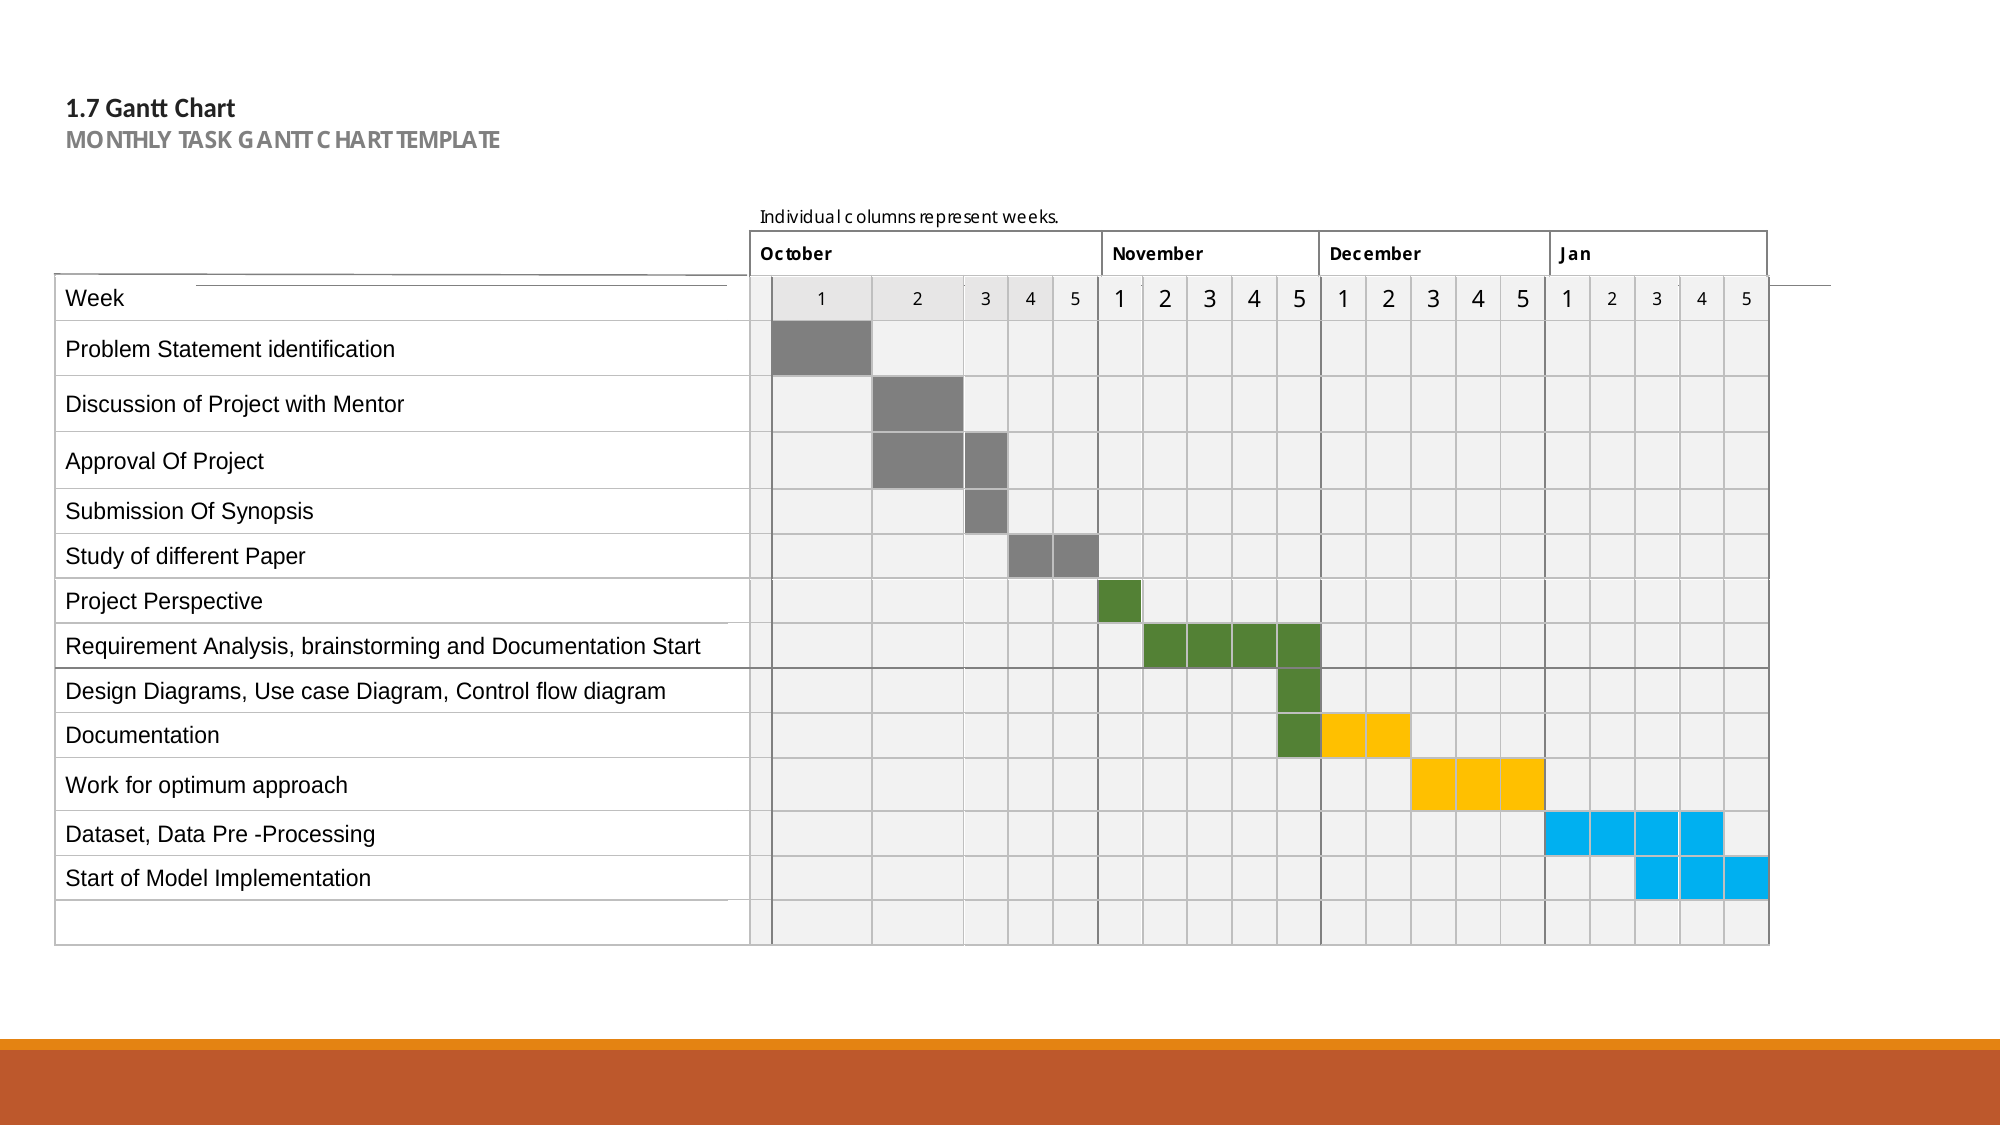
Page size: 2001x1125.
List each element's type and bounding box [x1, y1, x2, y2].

text_box [53, 90, 1892, 1125]
